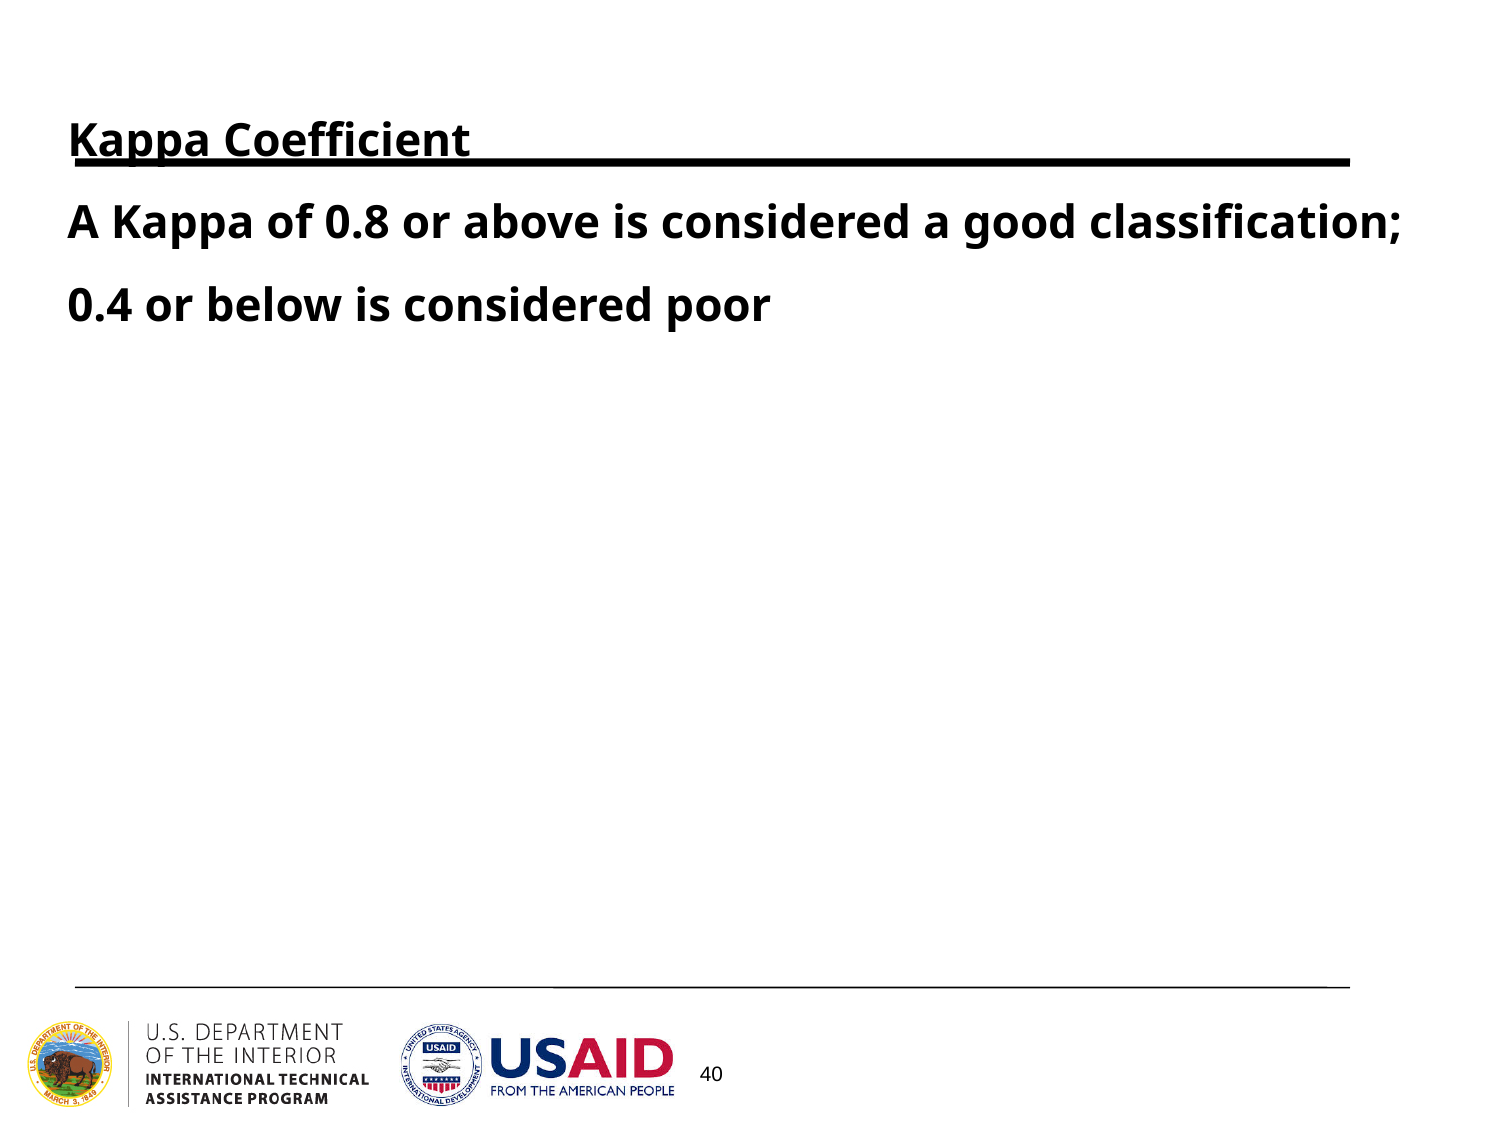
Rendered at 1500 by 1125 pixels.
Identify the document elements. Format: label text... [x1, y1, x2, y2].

picture [19, 1011, 375, 1113]
text_box Kappa Coefficient A Kappa of 0.8 or above is considered a good classification; 0.4 or below is considered poor [53, 76, 1452, 700]
picture [399, 1022, 675, 1107]
